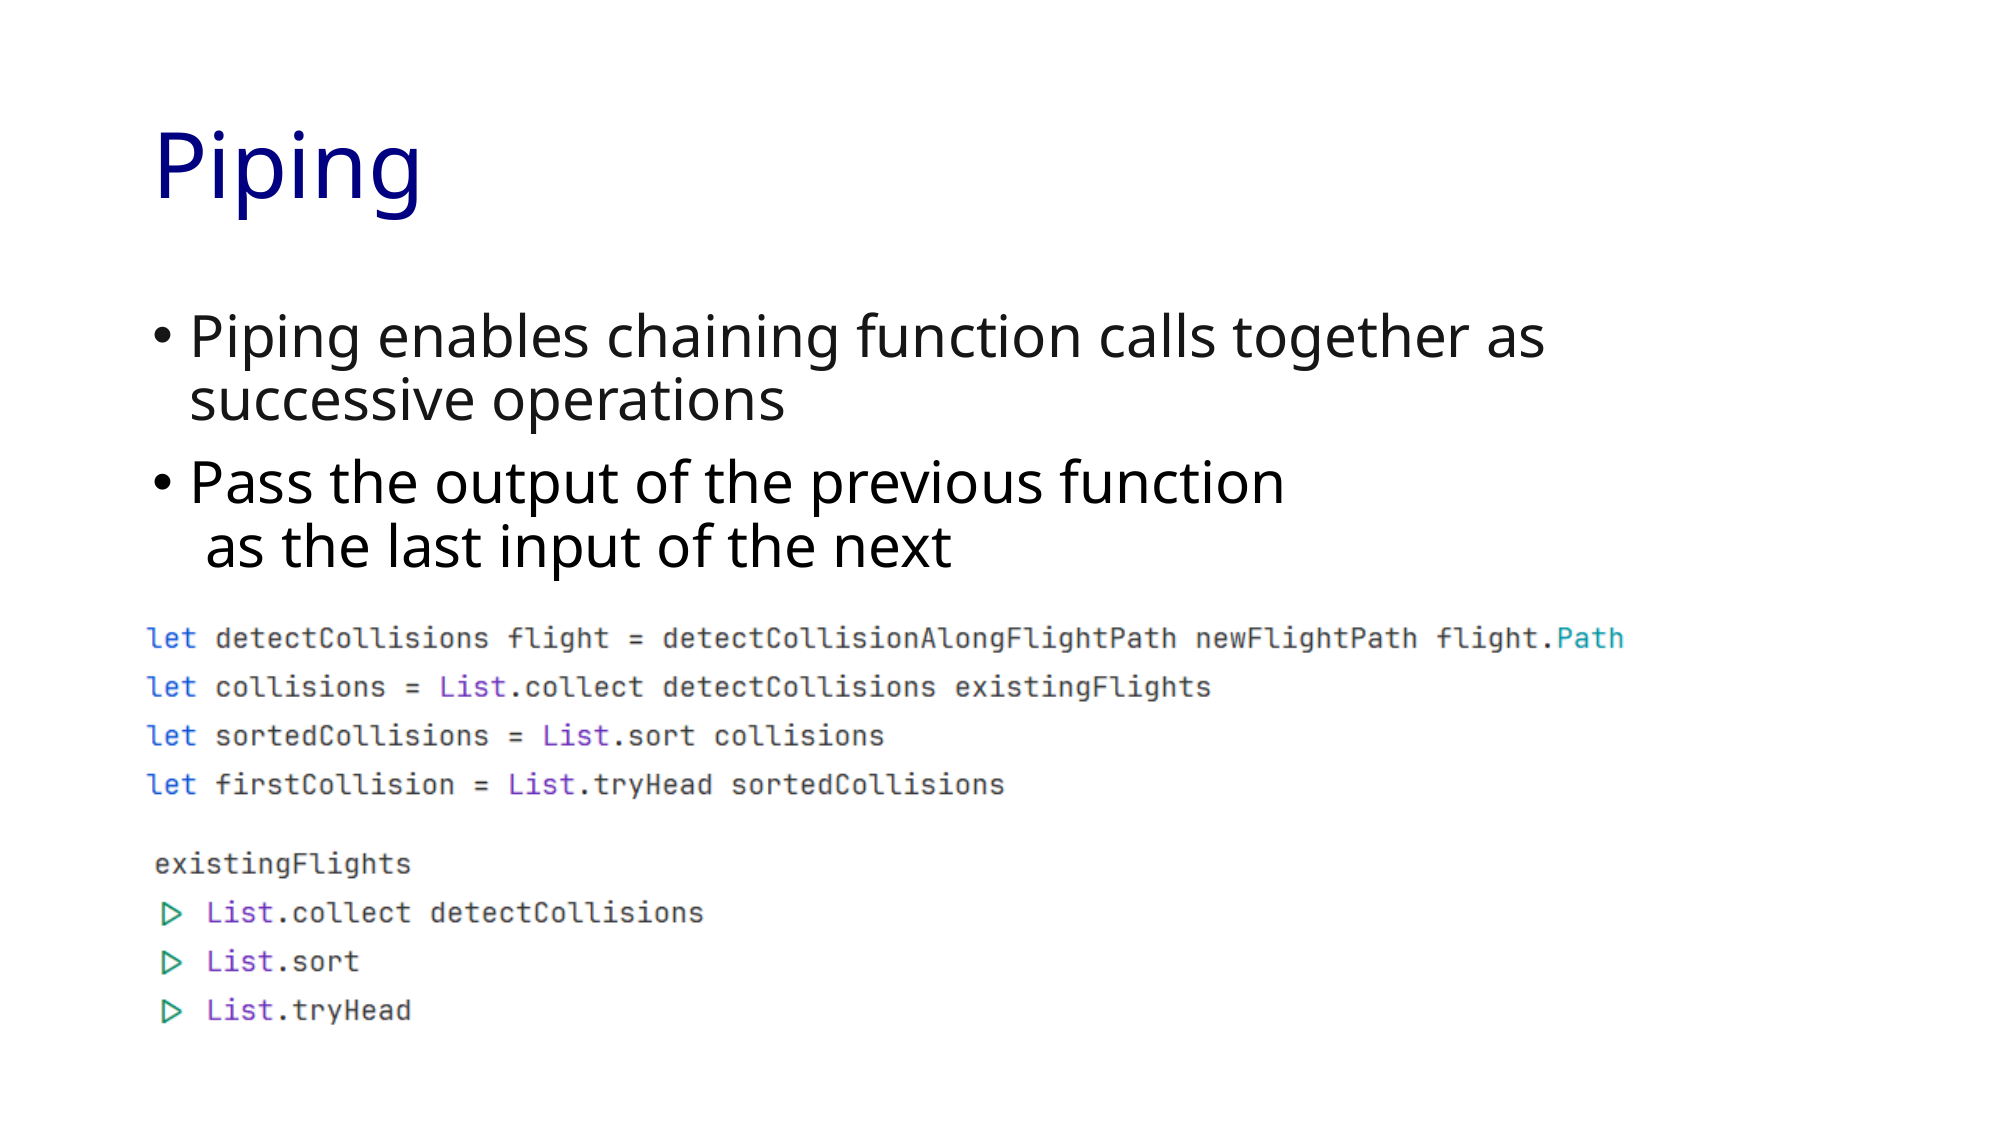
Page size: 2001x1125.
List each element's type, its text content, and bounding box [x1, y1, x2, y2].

picture [136, 844, 735, 1036]
list Piping enables chaining function calls together as successive operations Pass the output of the previous function as the last input of the next [137, 299, 1863, 1014]
title Piping [137, 59, 1863, 278]
picture [136, 612, 1645, 815]
